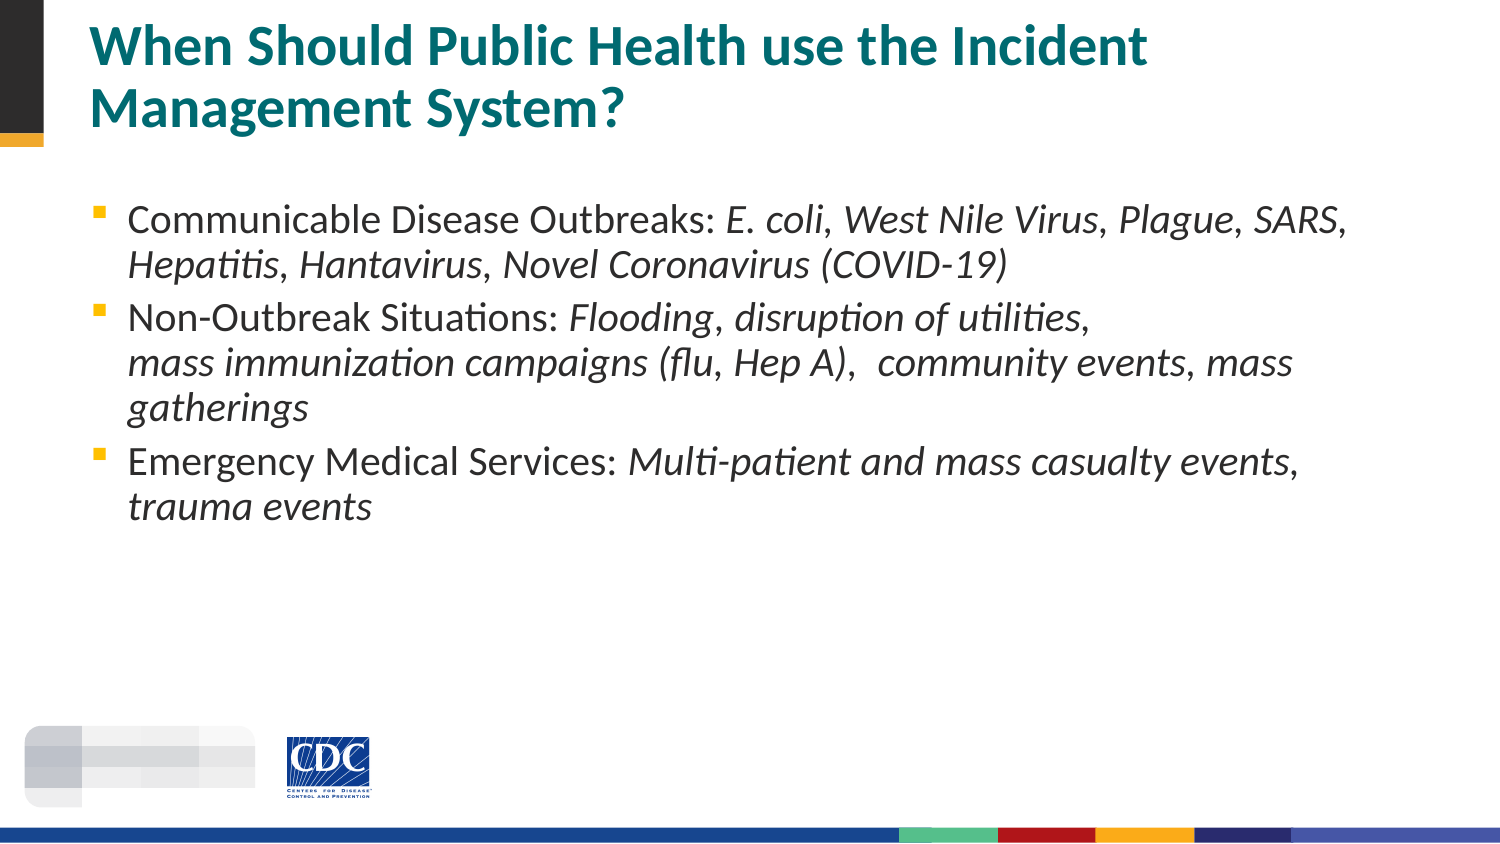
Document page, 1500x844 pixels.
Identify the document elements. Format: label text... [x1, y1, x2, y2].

picture [287, 739, 372, 798]
title When Should Public Health use the Incident Management System? [75, 33, 1425, 147]
list Communicable Disease Outbreaks: E. coli, West Nile Virus, Plague, SARS, Hepatitis, Hantavirus, Novel Coronavirus (COVID-19) Non-Outbreak Situations: Flooding, disruption of utilities, mass immunization campaigns (flu, Hep A), community events, mass gatherings Emergency Medical Services: Multi-patient and mass casualty events, trauma events [75, 190, 1414, 739]
